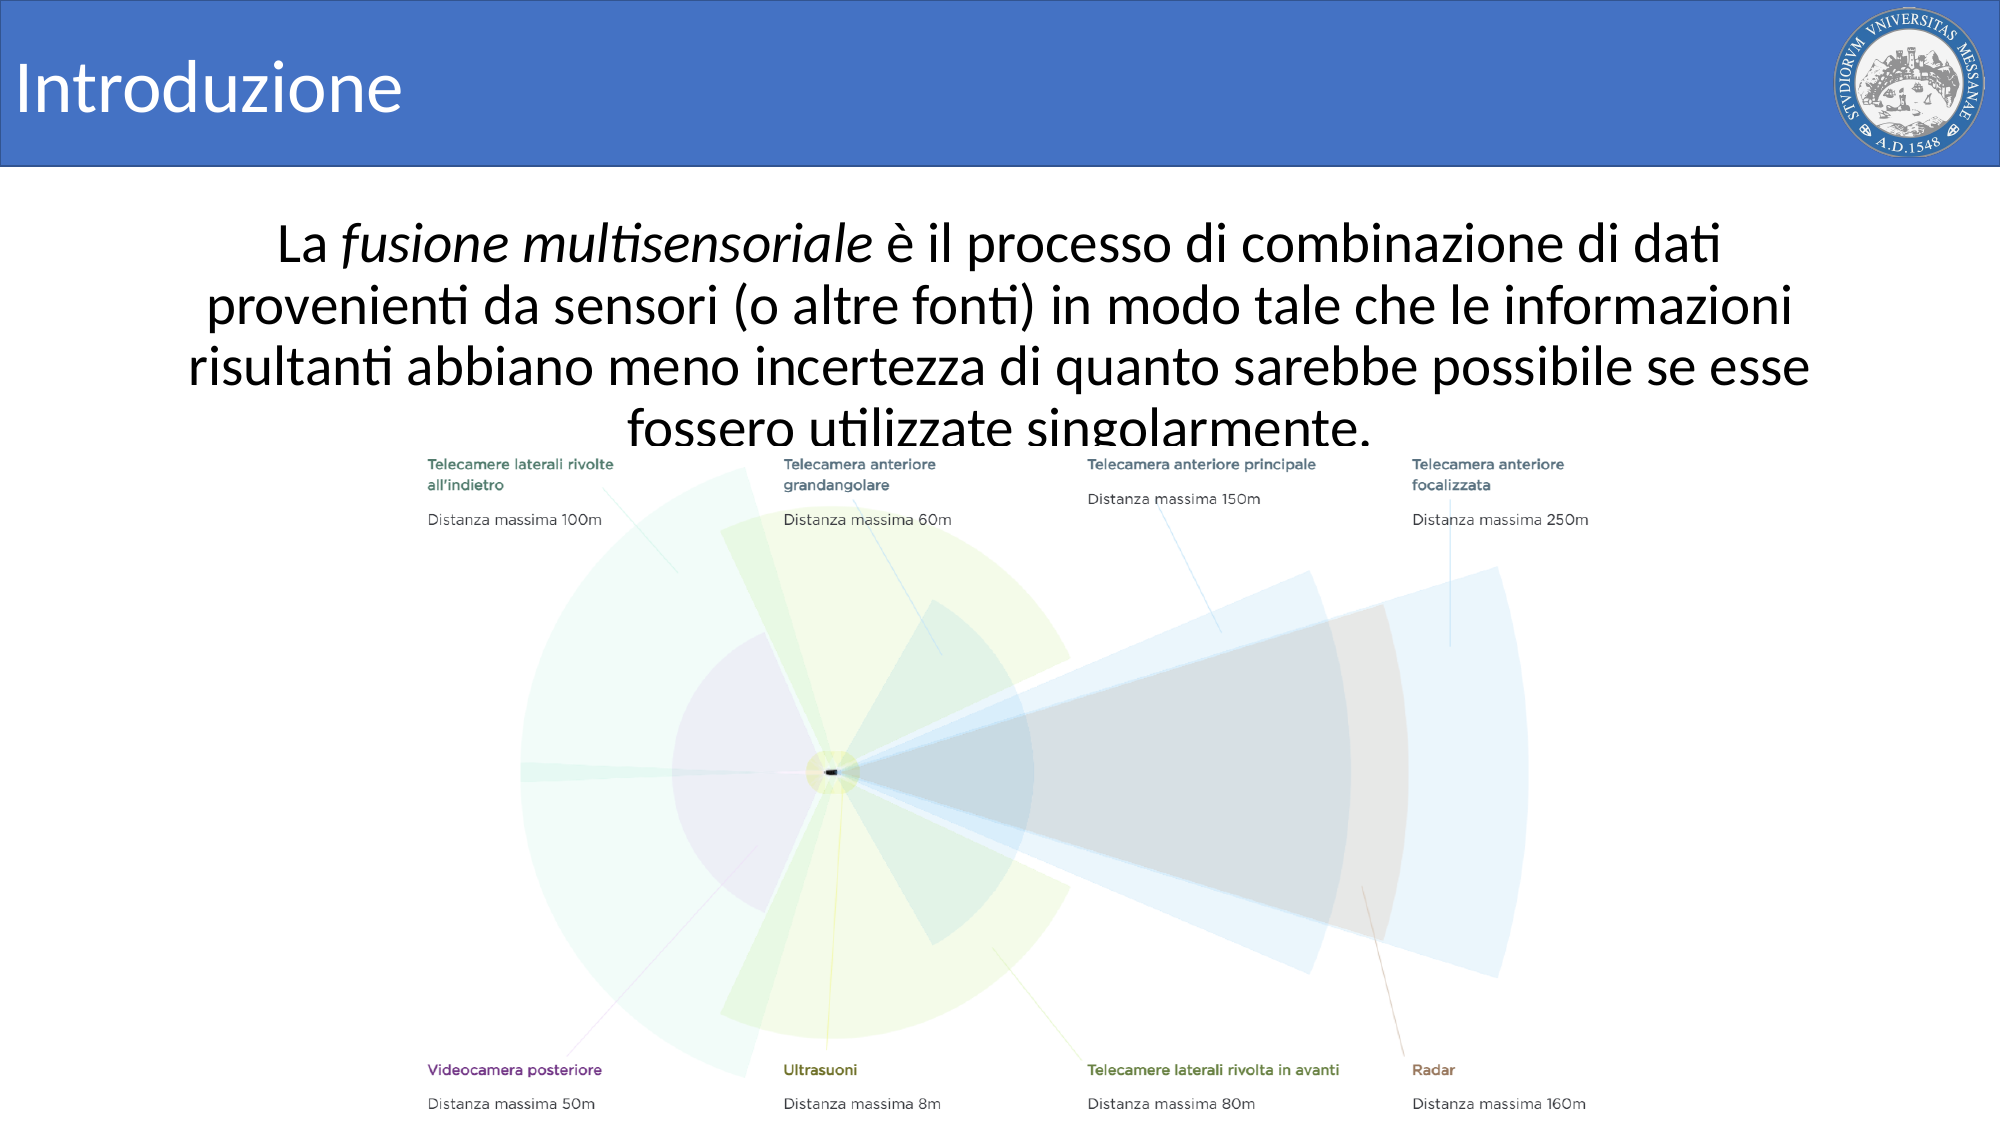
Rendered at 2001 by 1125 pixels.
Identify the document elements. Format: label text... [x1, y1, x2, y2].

picture [1833, 7, 1985, 159]
text_box Introduzione [0, 0, 2000, 167]
picture [403, 446, 1597, 1125]
list La fusione multisensoriale è il processo di combinazione di dati provenienti da sensori (o altre fonti) in modo tale che le informazioni risultanti abbiano meno incertezza di quanto sarebbe possibile se esse fossero utilizzate singolarmente. [137, 205, 1863, 469]
